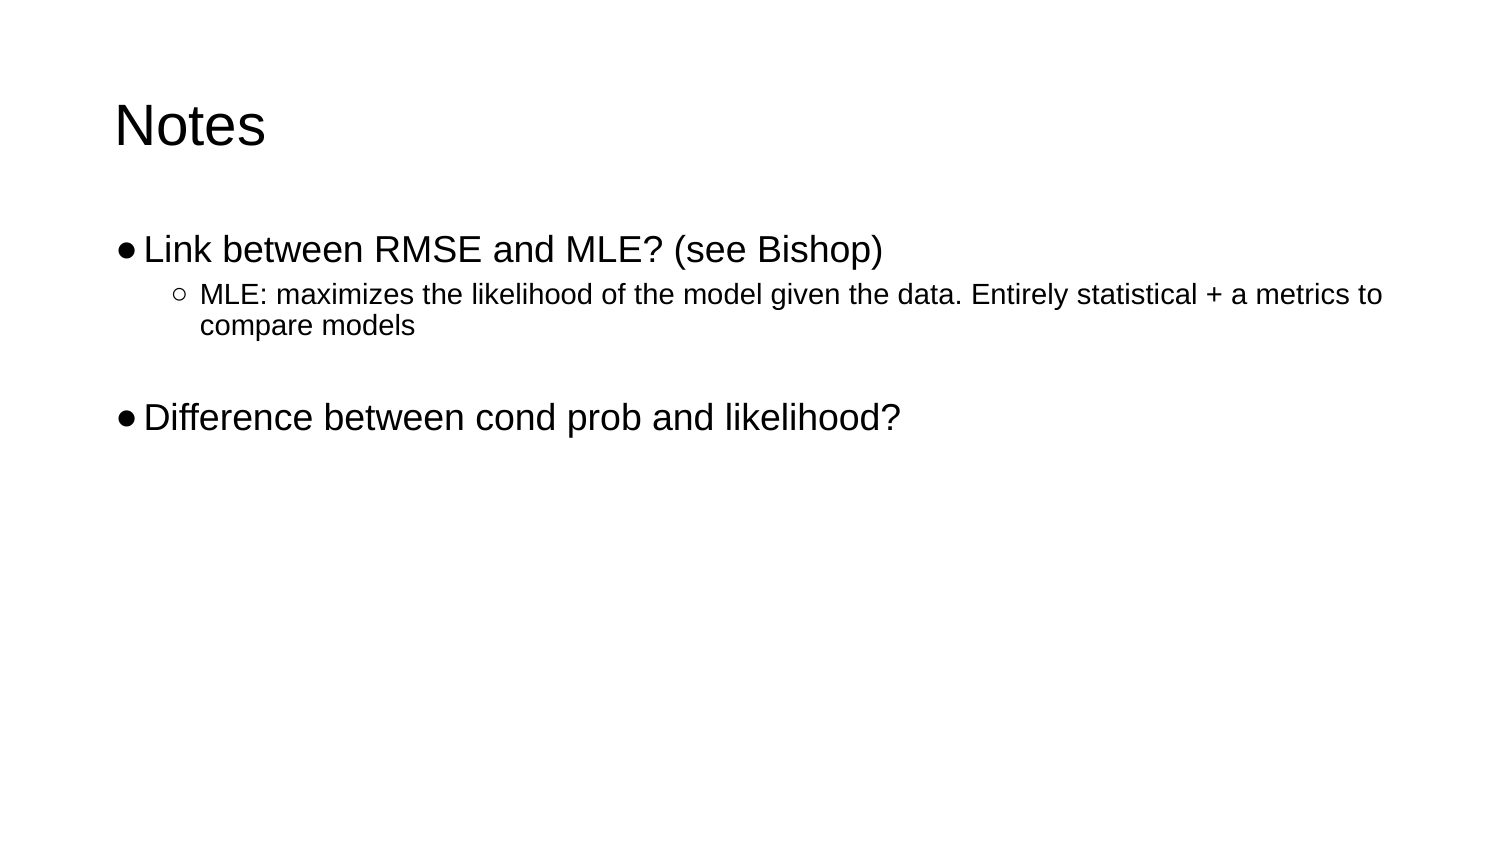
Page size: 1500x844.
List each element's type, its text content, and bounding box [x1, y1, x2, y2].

title Notes [103, 44, 1397, 208]
list Link between RMSE and MLE? (see Bishop) MLE: maximizes the likelihood of the model given the data. Entirely statistical + a metrics to compare models Difference between cond prob and likelihood? [103, 224, 1397, 760]
